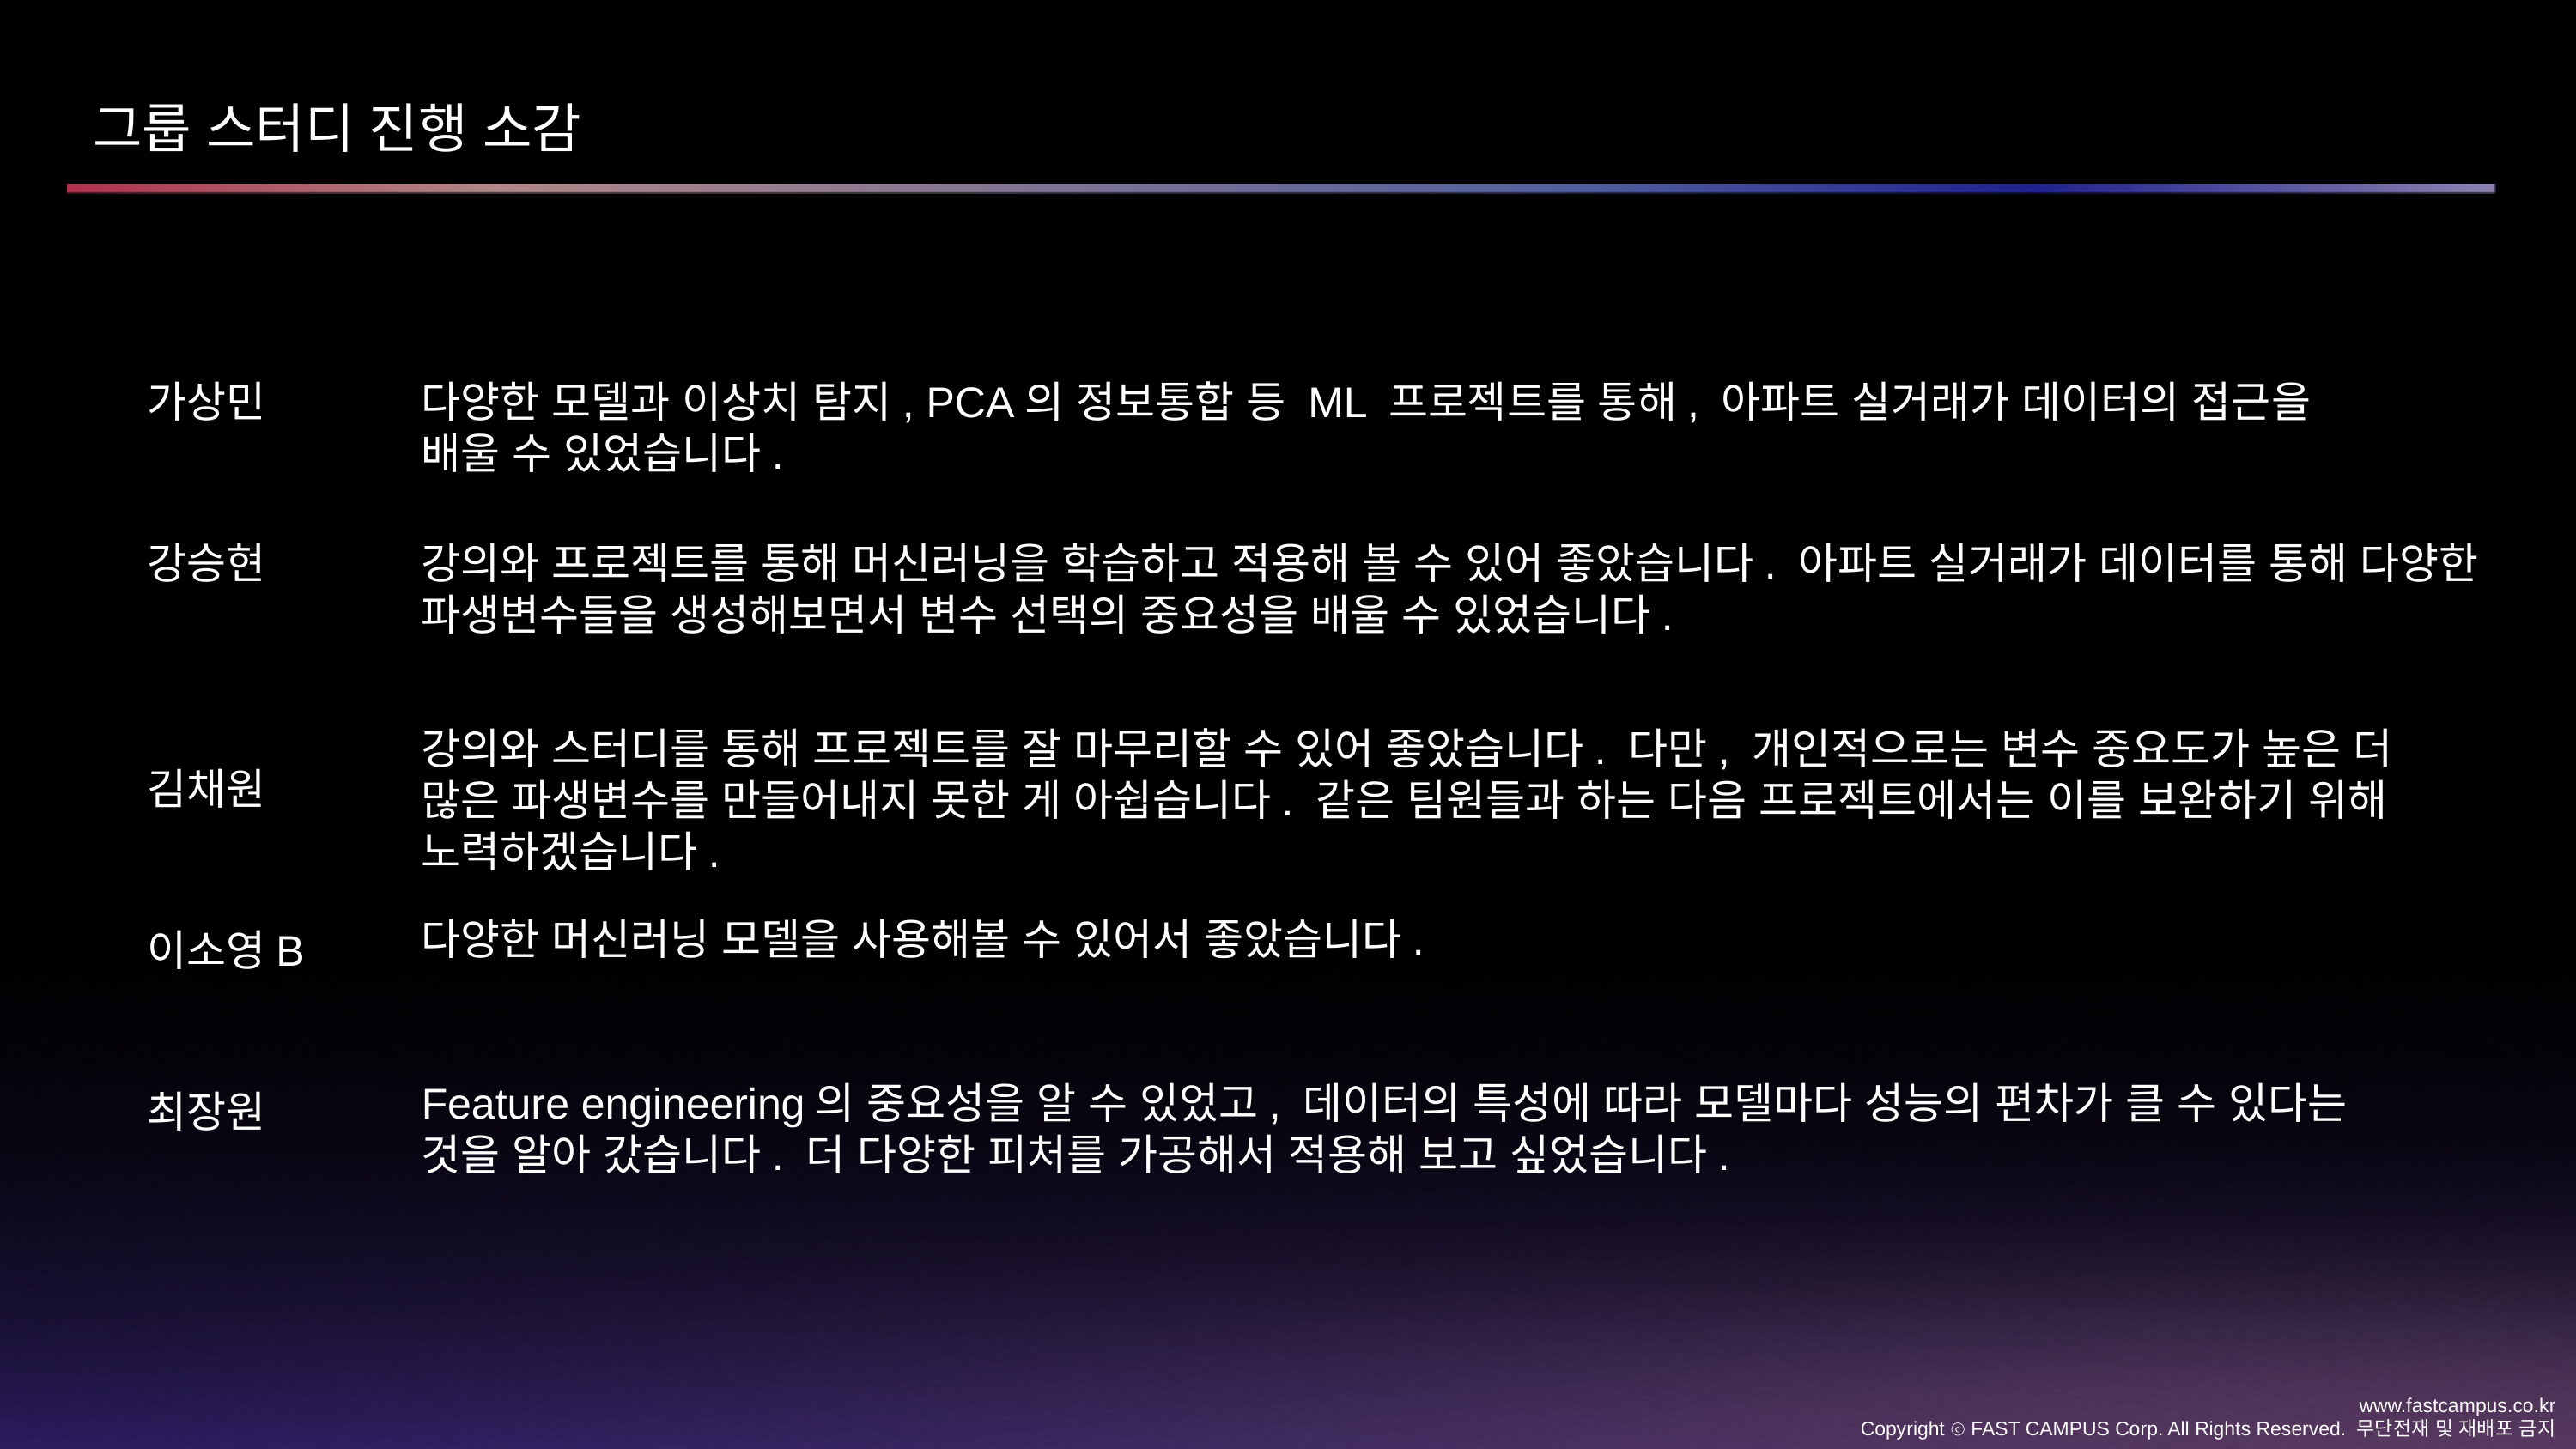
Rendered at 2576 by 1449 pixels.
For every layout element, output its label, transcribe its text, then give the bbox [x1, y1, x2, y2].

picture [67, 184, 2496, 194]
text_box 다양한 모델과 이상치 탐지, PCA의 정보통합 등 ML 프로젝트를 통해, 아파트 실거래가 데이터의 접근을 배울 수 있었습니다. [408, 367, 2496, 484]
text_box 그룹 스터디 진행 소감 [80, 88, 2576, 166]
picture [0, 870, 2576, 1449]
text_box 가상민 [134, 367, 355, 433]
text_box 강의와 스터디를 통해 프로젝트를 잘 마무리할 수 있어 좋았습니다. 다만, 개인적으로는 변수 중요도가 높은 더 많은 파생변수를 만들어내지 못한 게 아쉽습니다. 같은 팀원들과 하는 다음 프로젝트에서는 이를 보완하기 위해 노력하겠습니다. [408, 715, 2496, 867]
text_box 강승현 [134, 529, 355, 594]
text_box 강의와 프로젝트를 통해 머신러닝을 학습하고 적용해 볼 수 있어 좋았습니다. 아파트 실거래가 데이터를 통해 다양한 파생변수들을 생성해보면서 변수 선택의 중요성을 배울 수 있었습니다. [408, 529, 2496, 646]
text_box 김채원 [134, 755, 355, 820]
